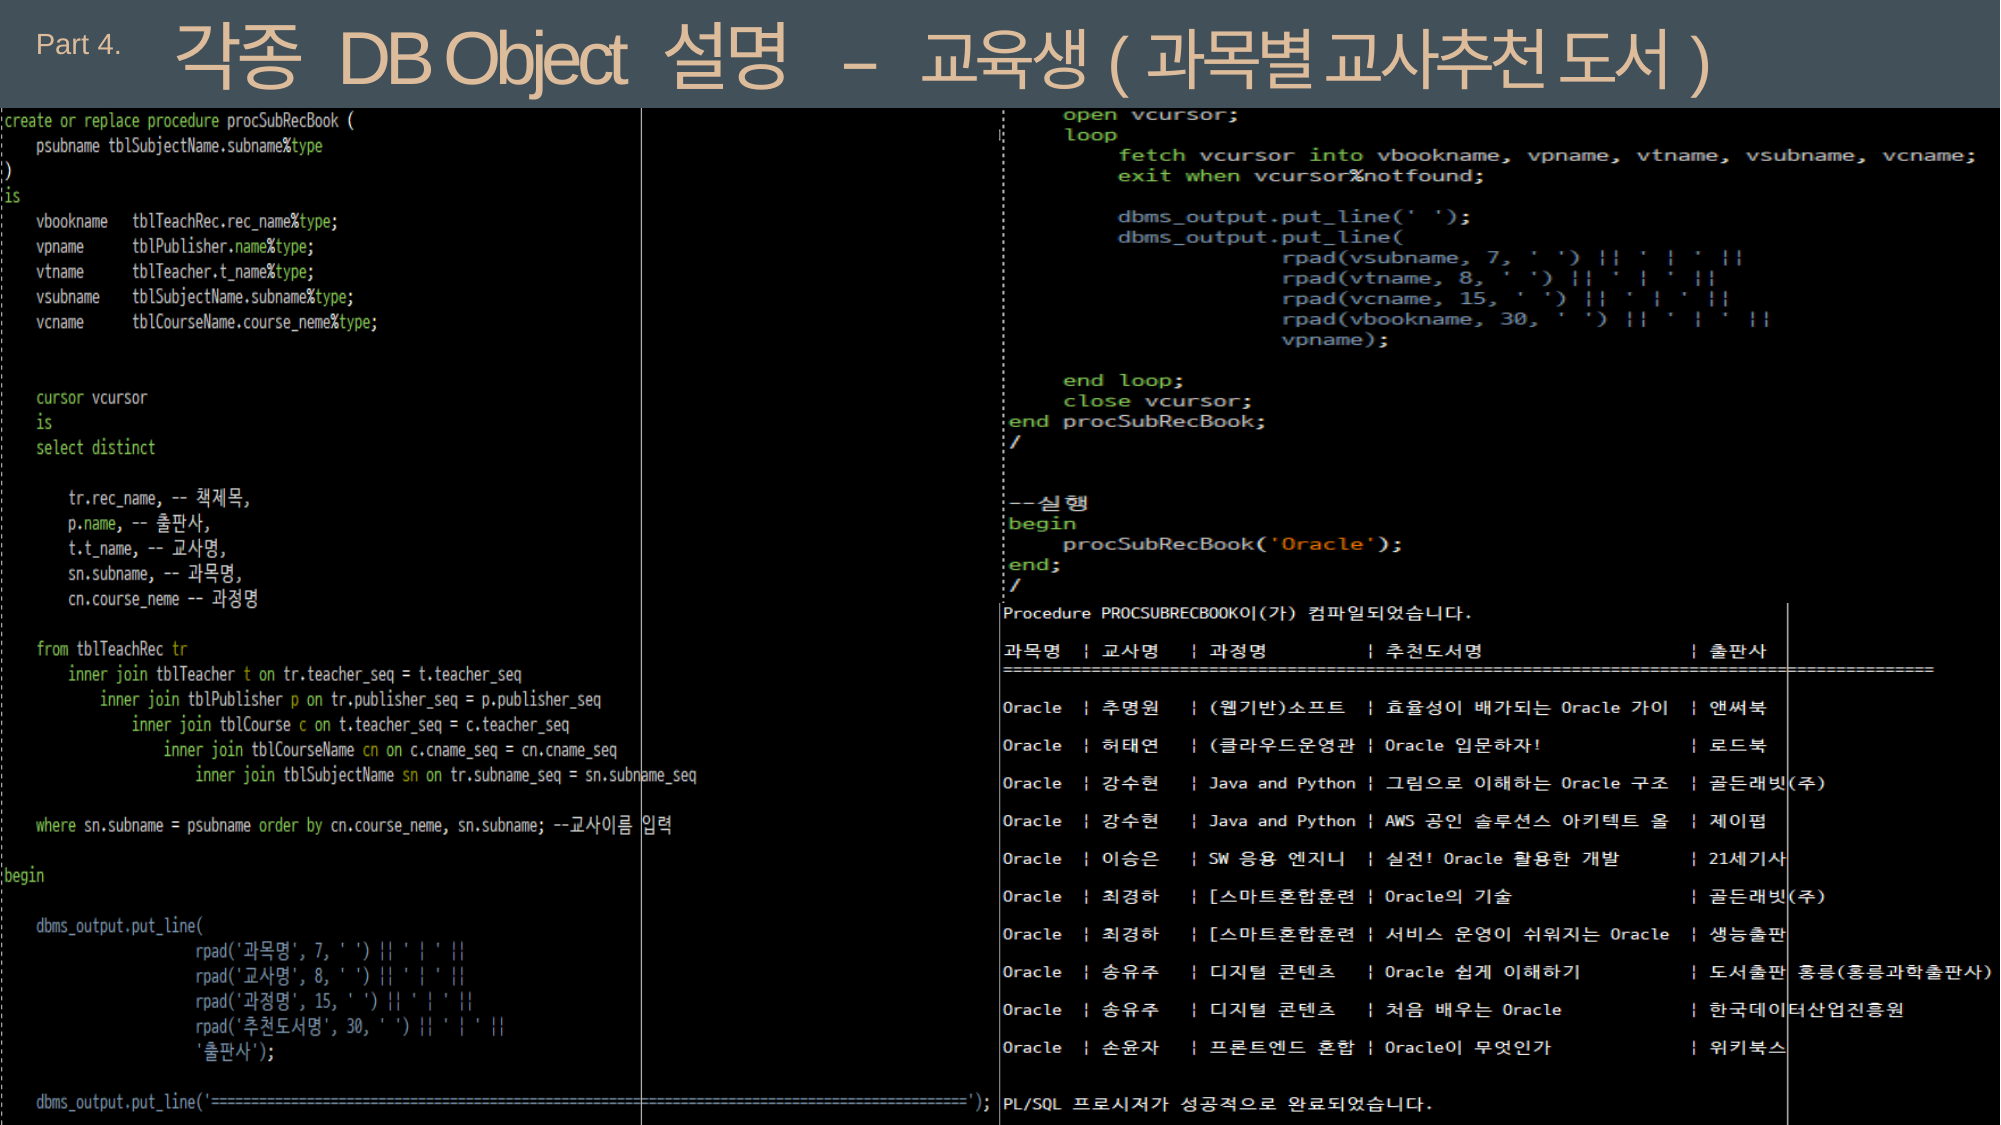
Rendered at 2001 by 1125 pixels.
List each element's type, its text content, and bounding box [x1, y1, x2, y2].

text_box Part 4. [21, 18, 138, 68]
text_box 각종 DB Object 설명 -- 교육생(과목별 교사추천 도서) [158, 2, 1772, 108]
picture [0, 108, 2000, 1125]
text_box [0, 0, 2000, 108]
